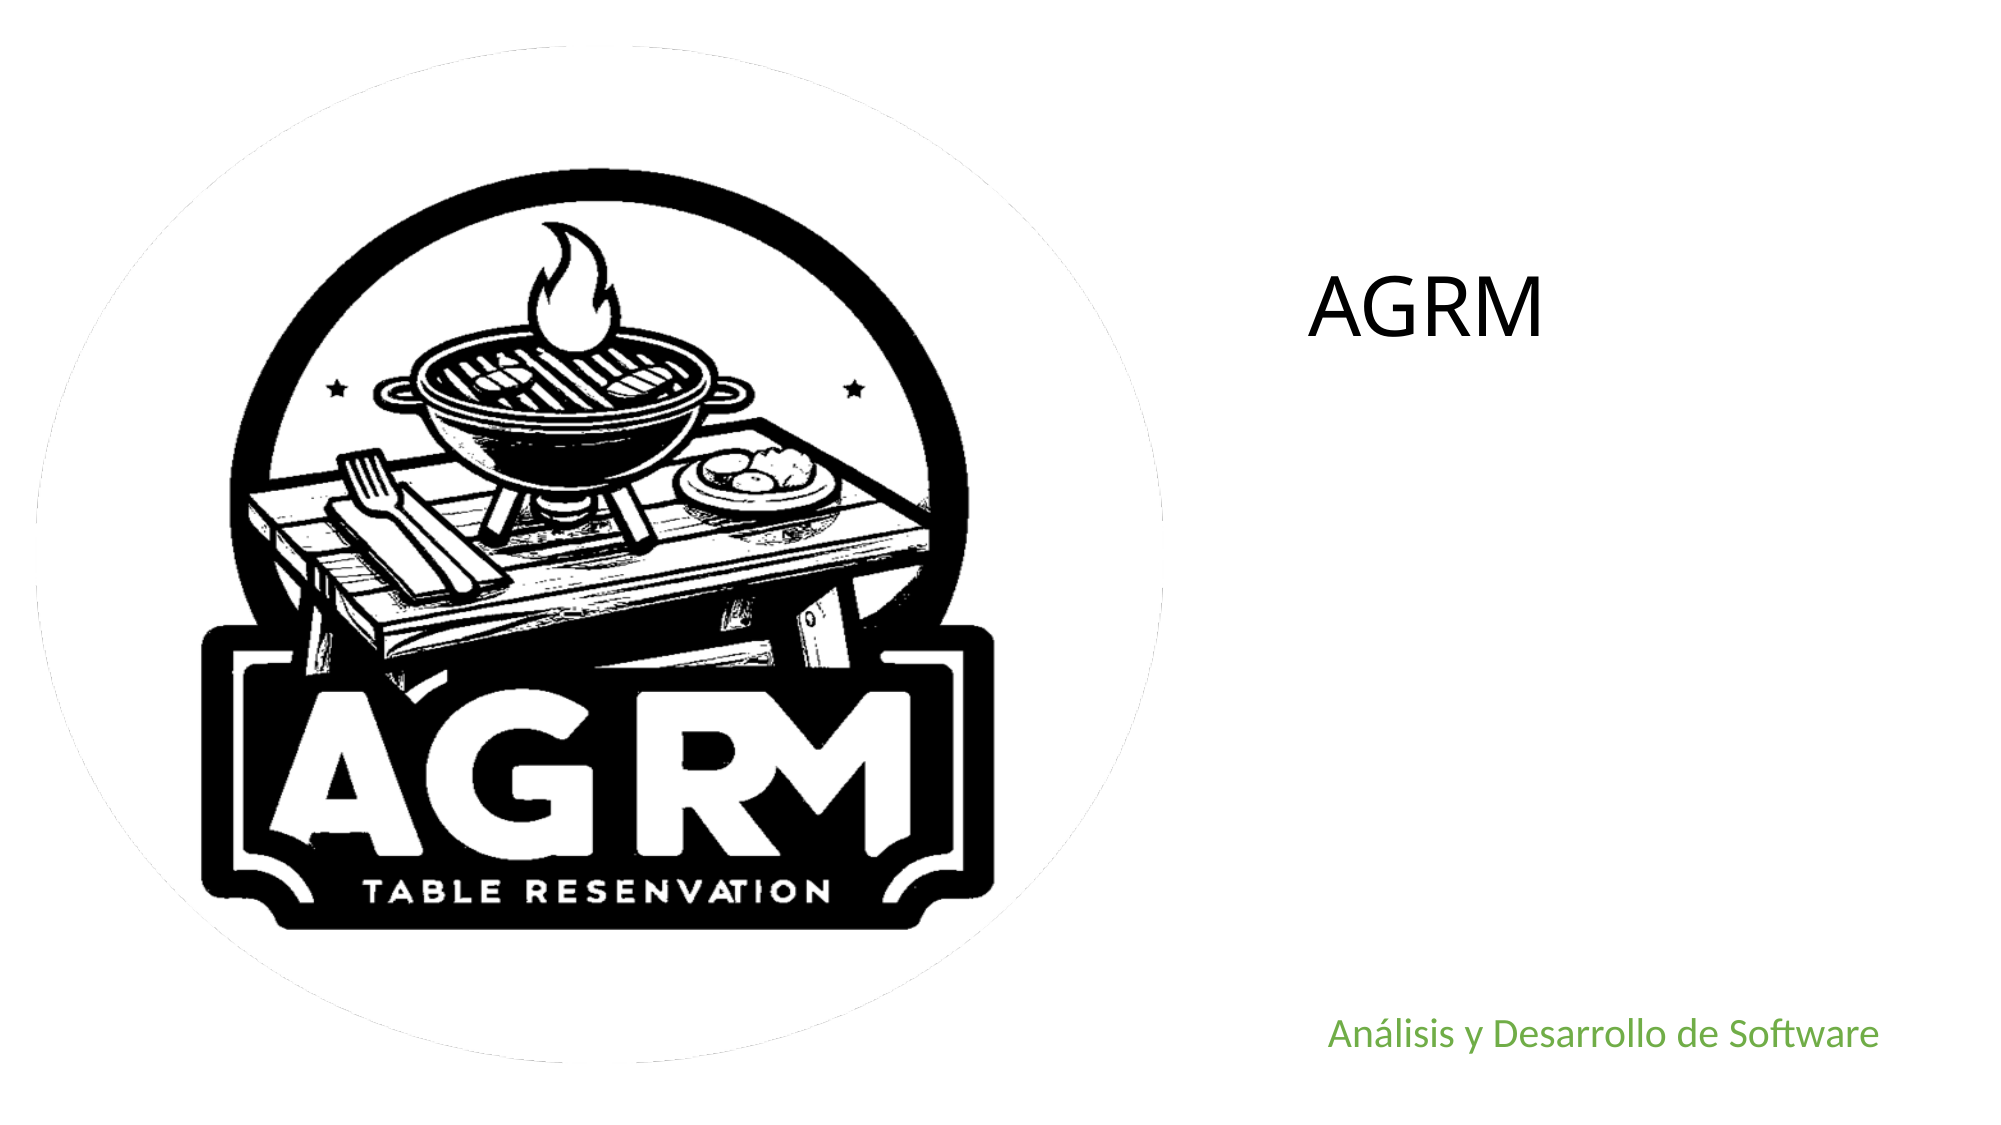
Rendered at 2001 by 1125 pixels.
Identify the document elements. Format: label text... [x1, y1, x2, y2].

picture [34, 45, 1164, 1065]
text_box AGRM [1293, 245, 1790, 361]
text_box Análisis y Desarrollo de Software [1312, 998, 1979, 1064]
